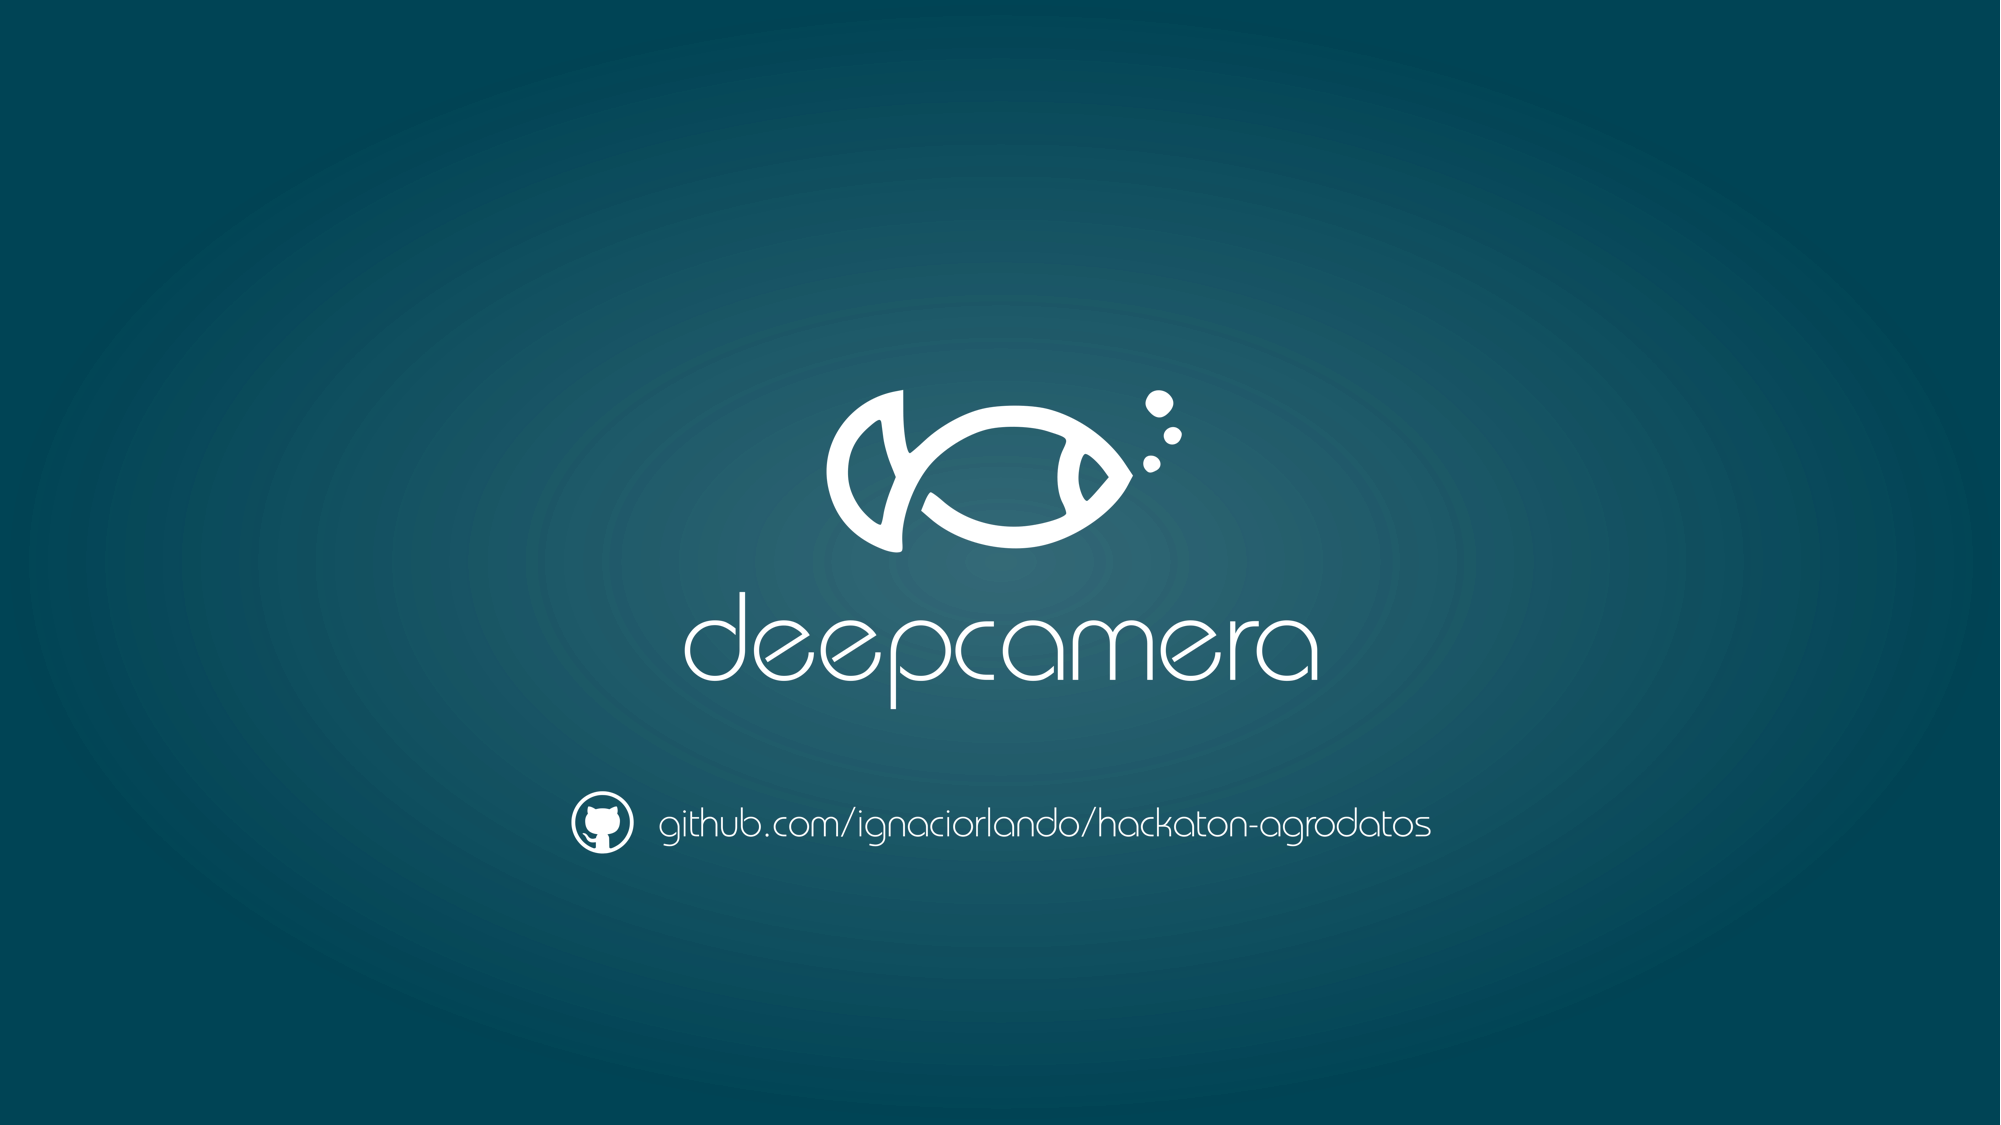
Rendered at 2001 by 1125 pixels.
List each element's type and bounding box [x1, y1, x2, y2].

picture [145, 81, 1857, 1043]
